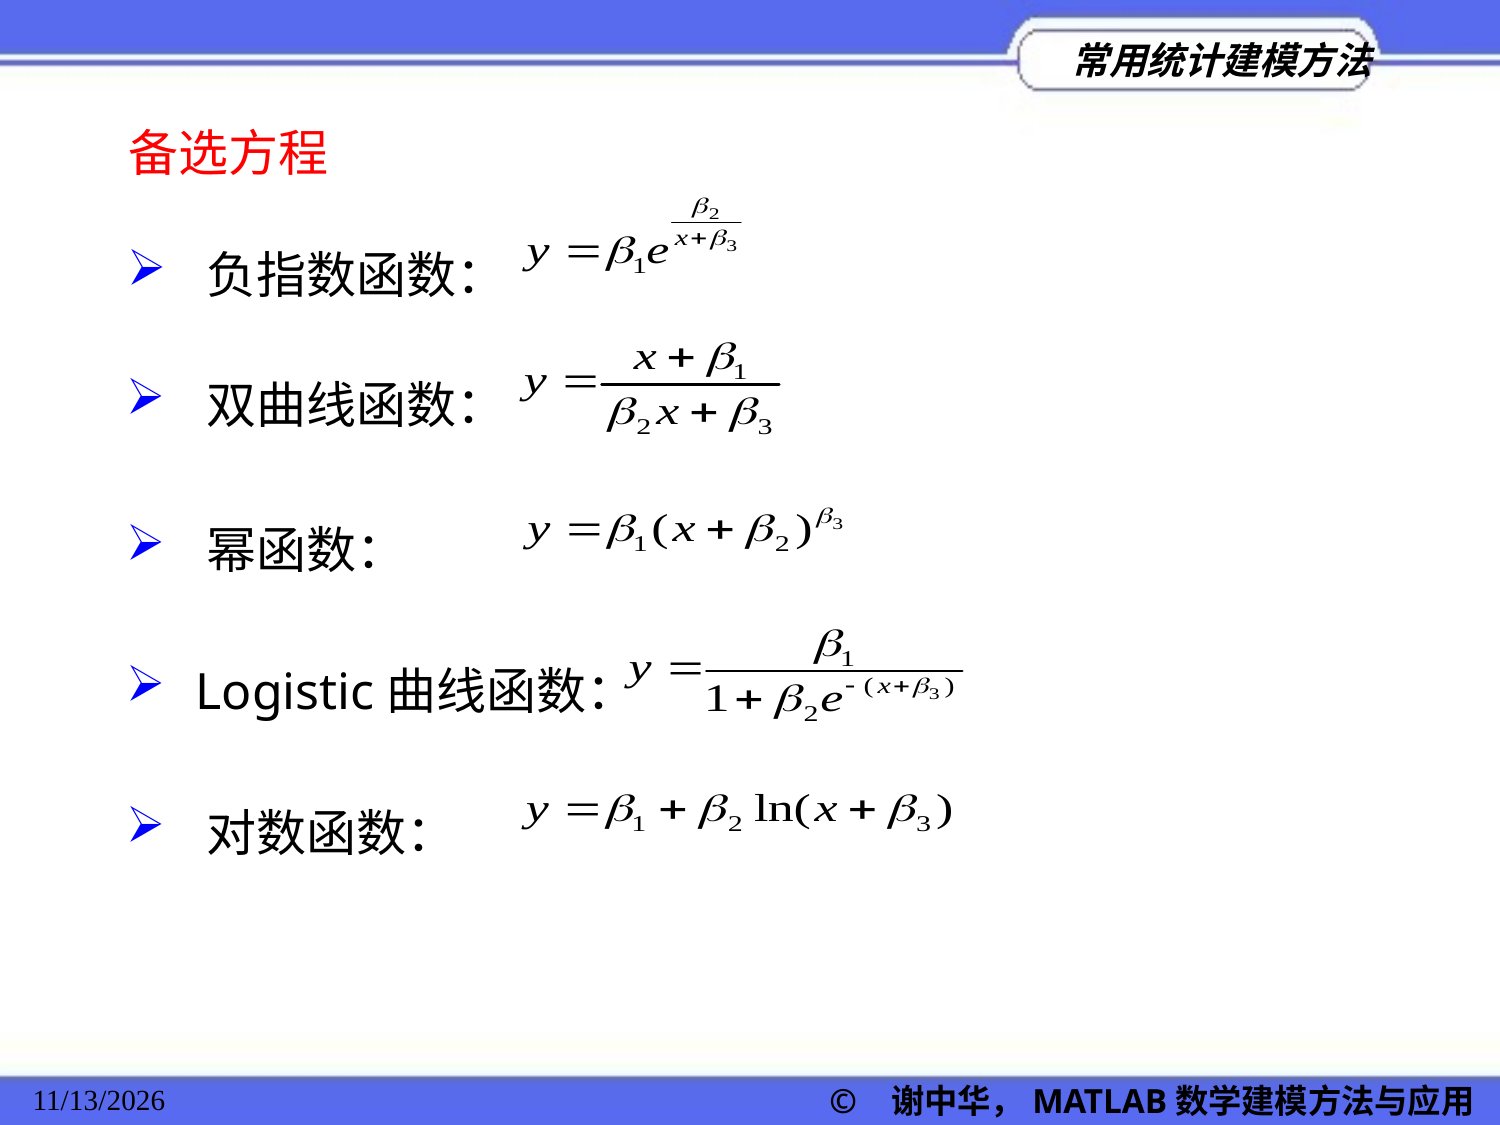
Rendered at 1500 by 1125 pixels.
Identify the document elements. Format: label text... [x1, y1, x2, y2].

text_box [111, 618, 975, 730]
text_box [111, 332, 833, 443]
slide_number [17, 1077, 356, 1120]
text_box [112, 188, 833, 304]
text_box 备选方程 [113, 89, 1034, 189]
footer © 谢中华，MATLAB数学建模方法与应用 [809, 1076, 1495, 1123]
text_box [111, 769, 963, 861]
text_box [111, 486, 857, 579]
picture [0, 0, 1500, 1125]
